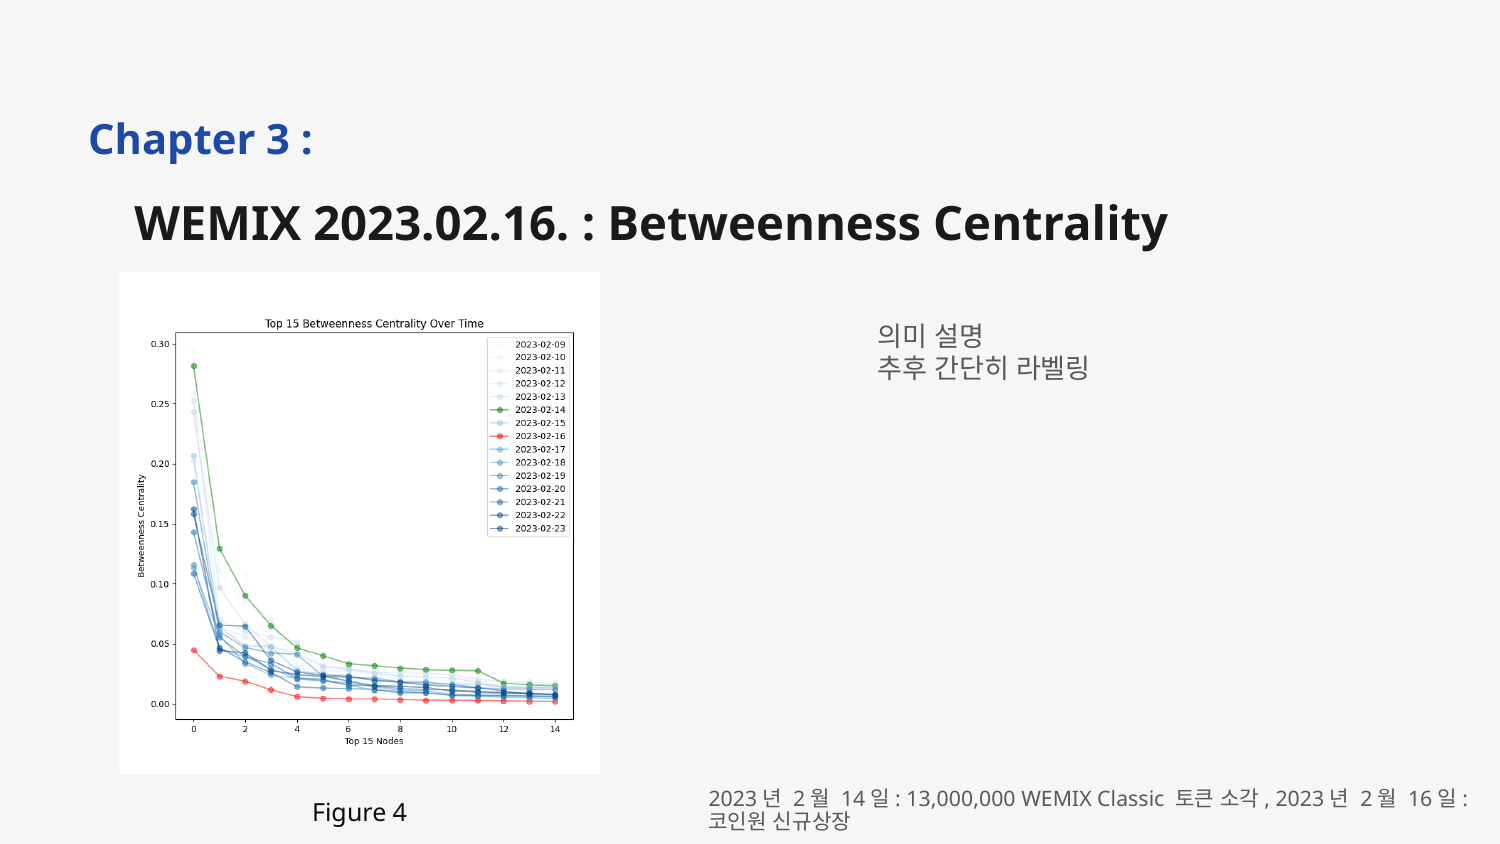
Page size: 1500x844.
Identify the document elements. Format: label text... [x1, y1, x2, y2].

list 2023년 2월 14일: 13,000,000 WEMIX Classic 토큰 소각, 2023년 2월 16일: 코인원 신규상장 [693, 784, 1500, 839]
title Chapter 3 : [73, 59, 729, 217]
text_box 의미 설명 추후 간단히 라벨링 [862, 303, 1500, 399]
picture [119, 271, 601, 775]
title WEMIX 2023.02.16. : Betweenness Centrality [119, 178, 1381, 266]
text_box Figure 4 [271, 783, 448, 844]
